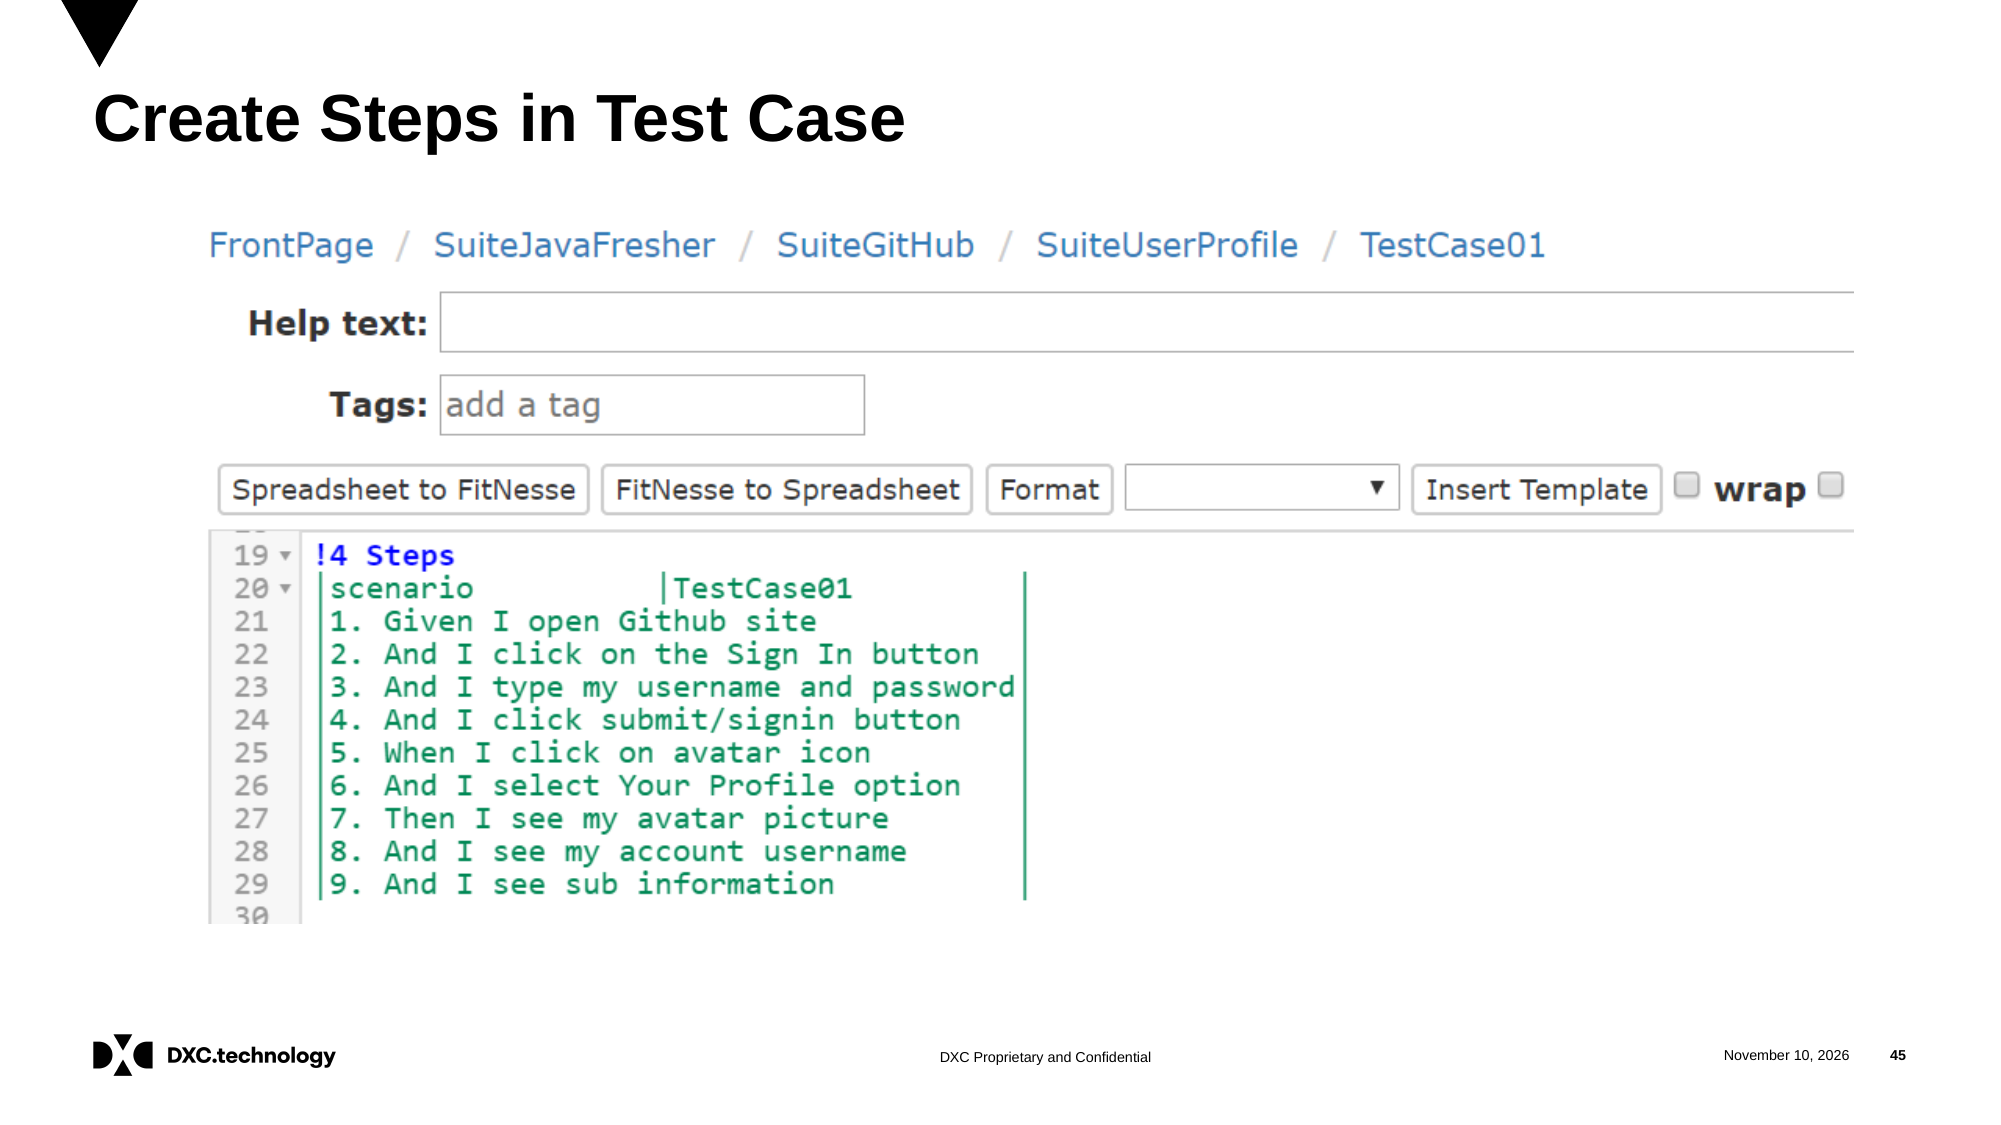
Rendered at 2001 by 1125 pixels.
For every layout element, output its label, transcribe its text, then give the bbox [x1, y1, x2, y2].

title Create Steps in Test Case [93, 87, 1907, 188]
picture [146, 212, 1854, 924]
